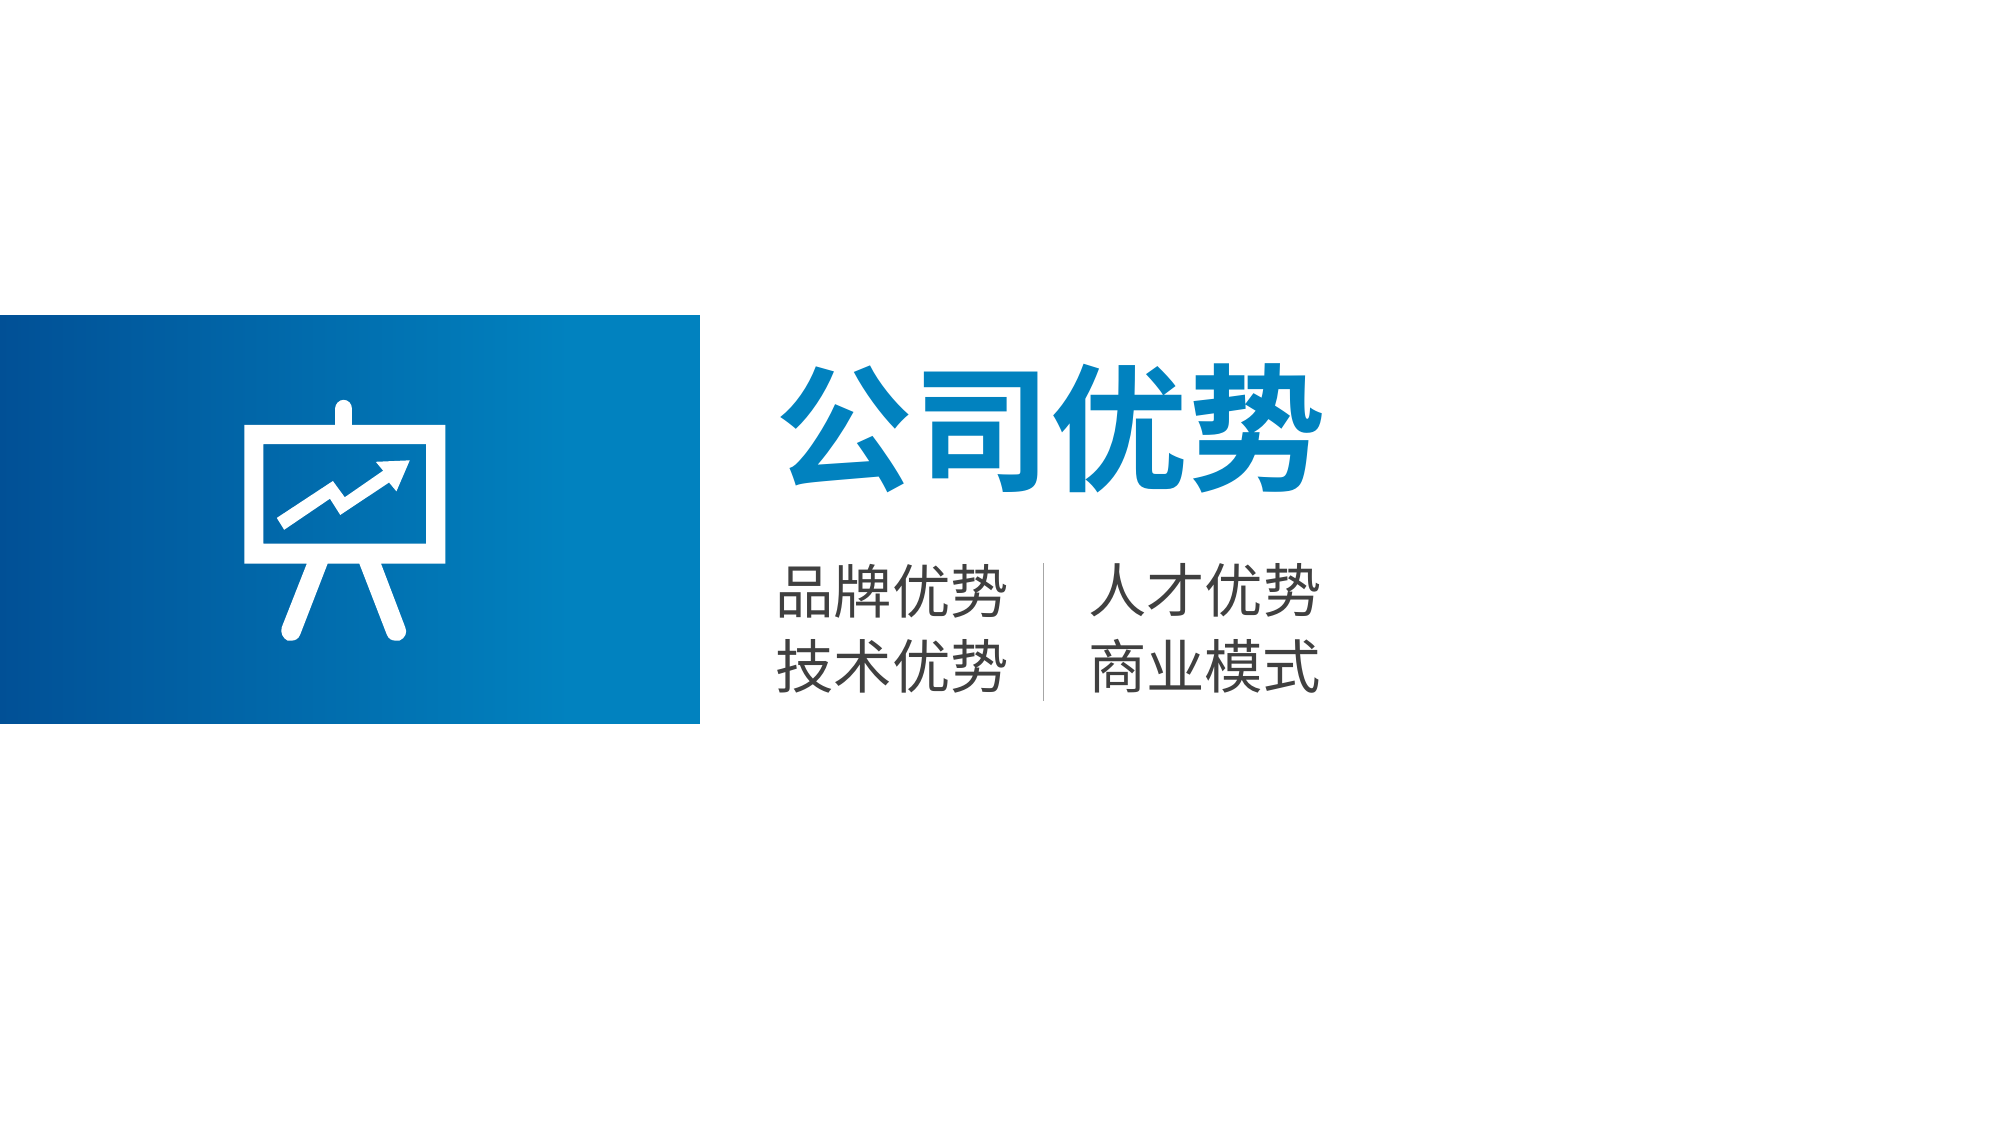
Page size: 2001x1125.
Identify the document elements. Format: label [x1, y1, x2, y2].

text_box [244, 399, 446, 641]
text_box [0, 315, 1434, 724]
